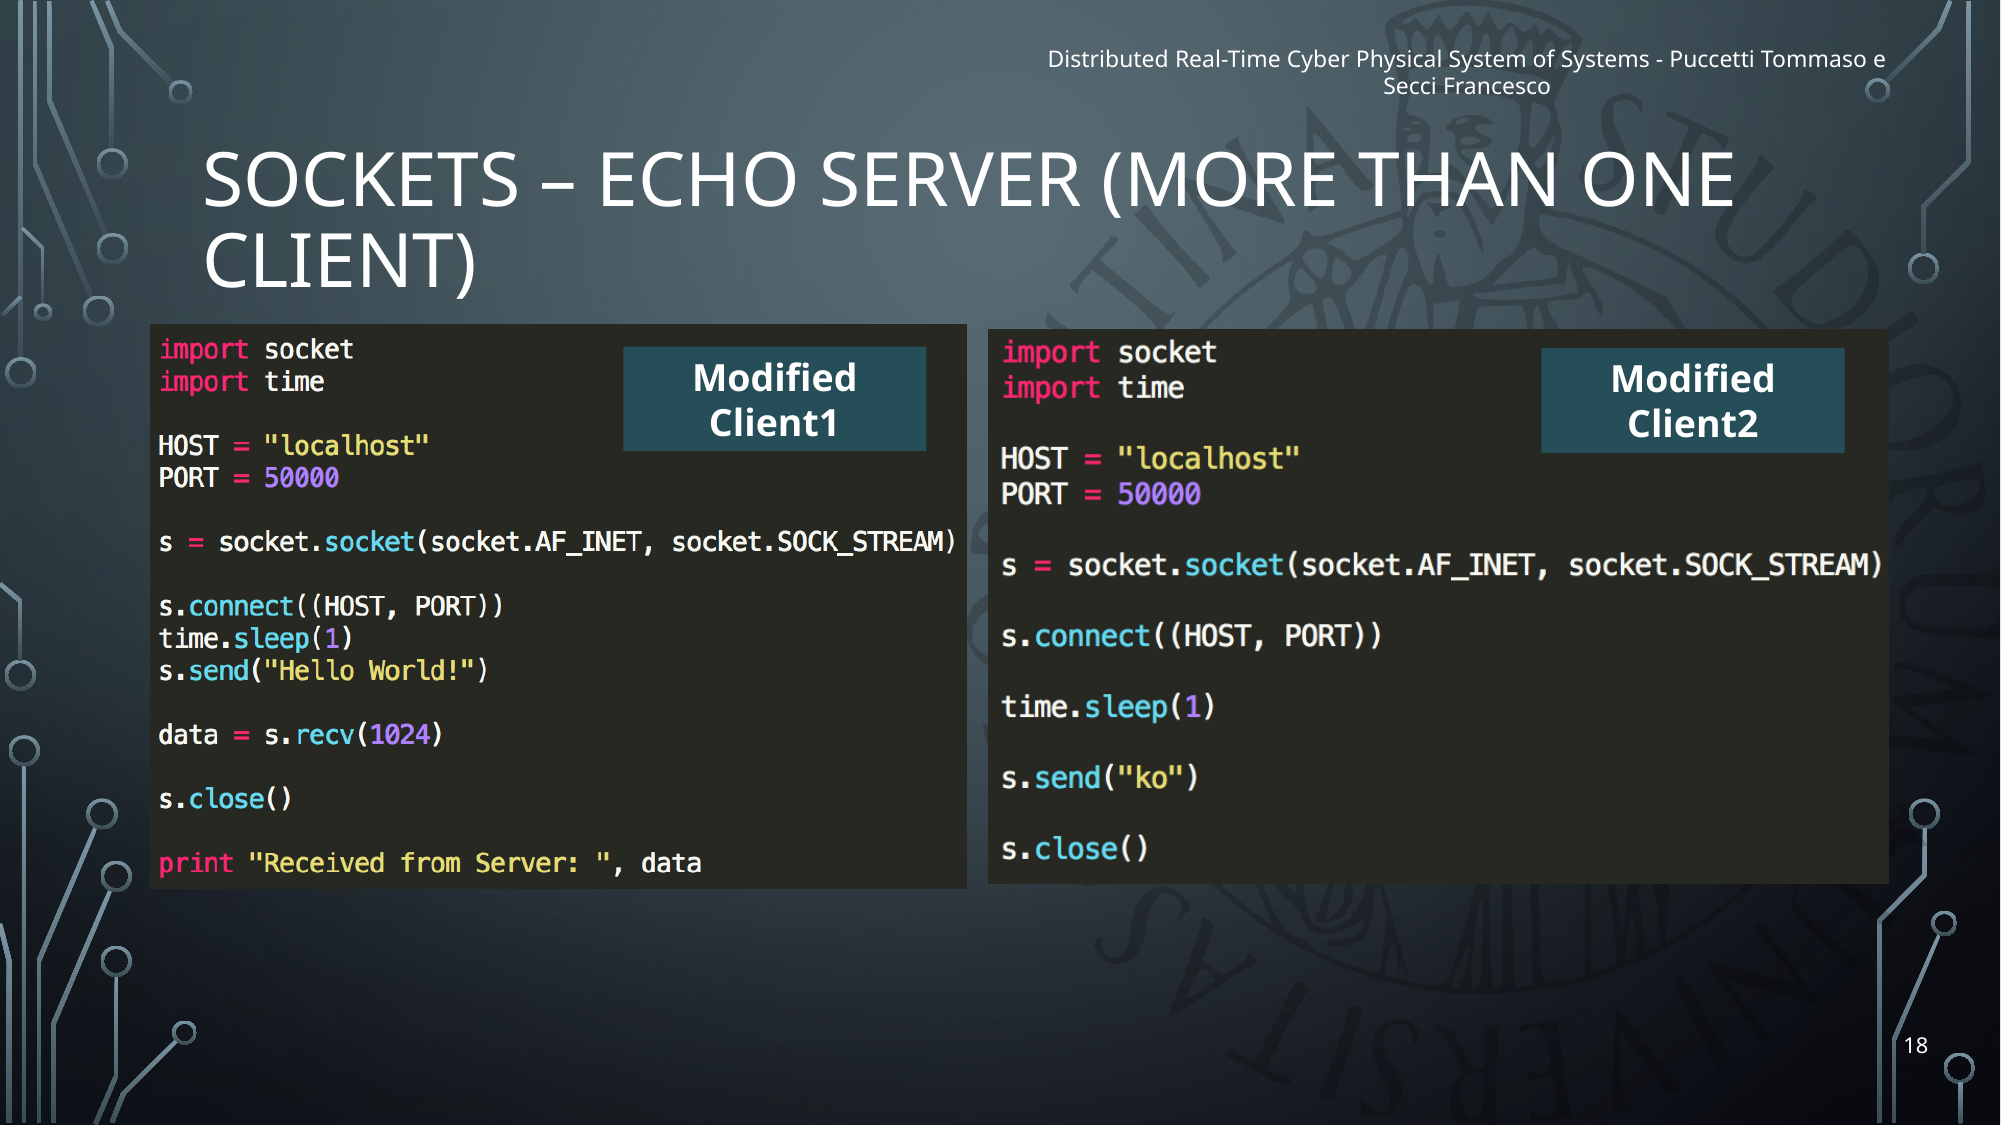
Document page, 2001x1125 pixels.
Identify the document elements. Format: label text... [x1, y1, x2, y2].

picture [150, 0, 2000, 1125]
title SOCKETs – echo server (more than one client) [187, 101, 965, 324]
